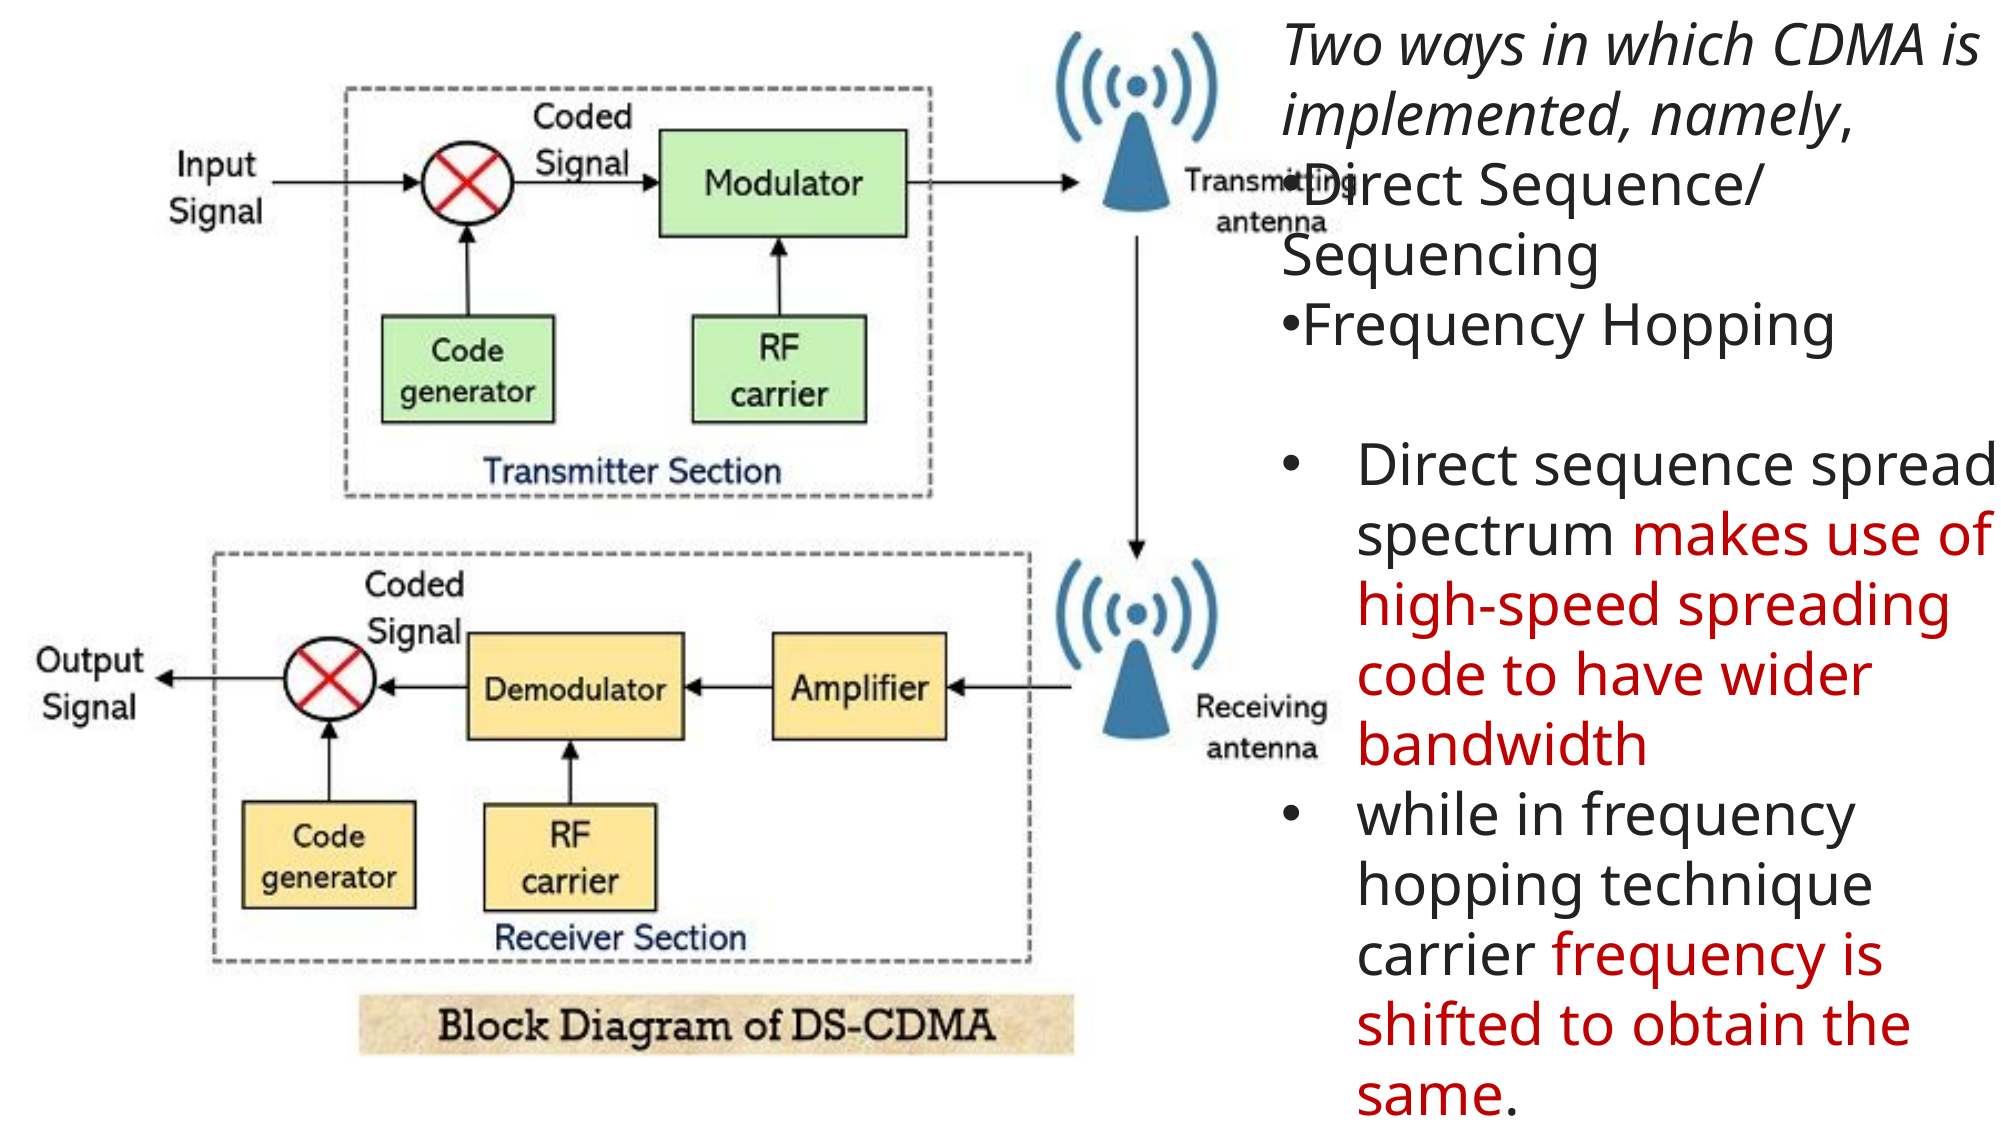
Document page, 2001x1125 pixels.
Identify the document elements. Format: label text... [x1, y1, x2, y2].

text_box Two ways in which CDMA is implemented, namely, Direct Sequence/ Sequencing Frequency Hopping Direct sequence spread spectrum makes use of high-speed spreading code to have wider bandwidth while in frequency hopping technique carrier frequency is shifted to obtain the same. [1266, 0, 2000, 1125]
picture [0, 30, 1414, 1095]
